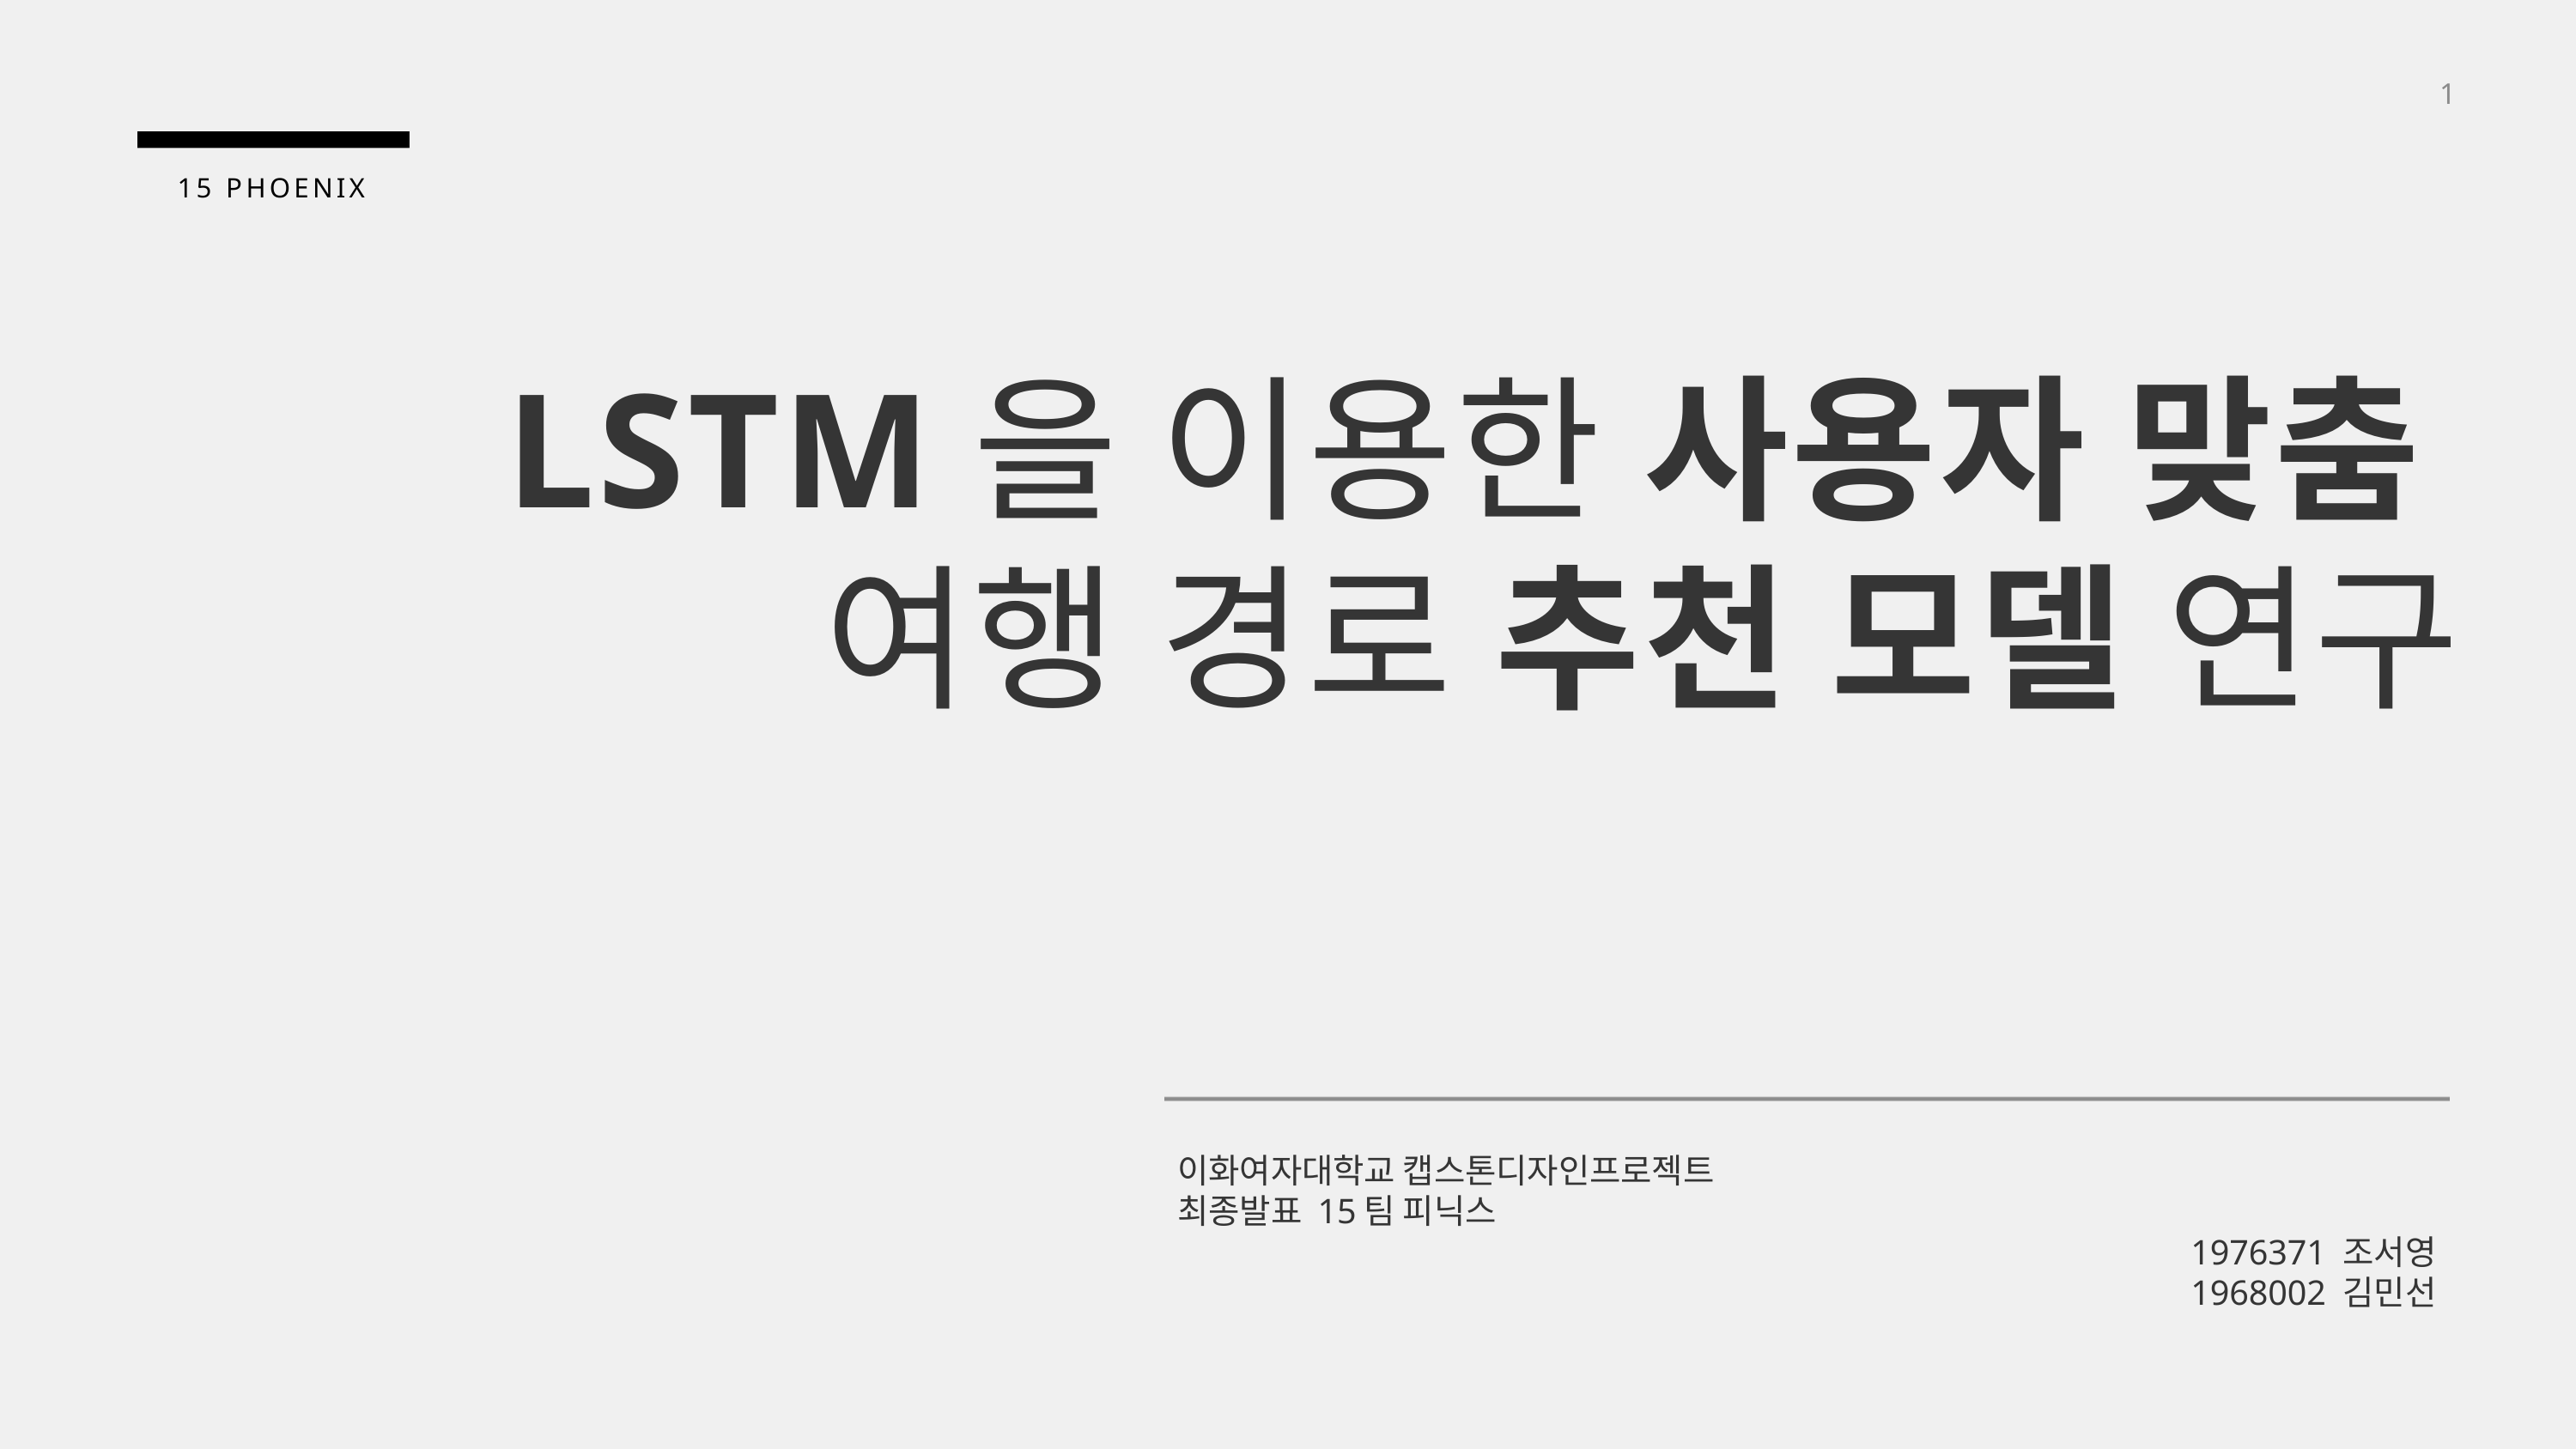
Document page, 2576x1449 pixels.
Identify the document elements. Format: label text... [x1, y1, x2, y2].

text_box 15 PHOENIX [67, 164, 476, 209]
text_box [1164, 1092, 2450, 1106]
text_box 이화여자대학교 캡스톤디자인프로젝트 최종발표 15팀 피닉스 1976371 조서영 1968002 김민선 [1164, 1143, 2450, 1319]
slide_number 1 [2168, 70, 2469, 122]
text_box LSTM을 이용한 사용자 맞춤 여행 경로 추천 모델 연구 [364, 344, 2473, 735]
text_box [137, 131, 410, 150]
